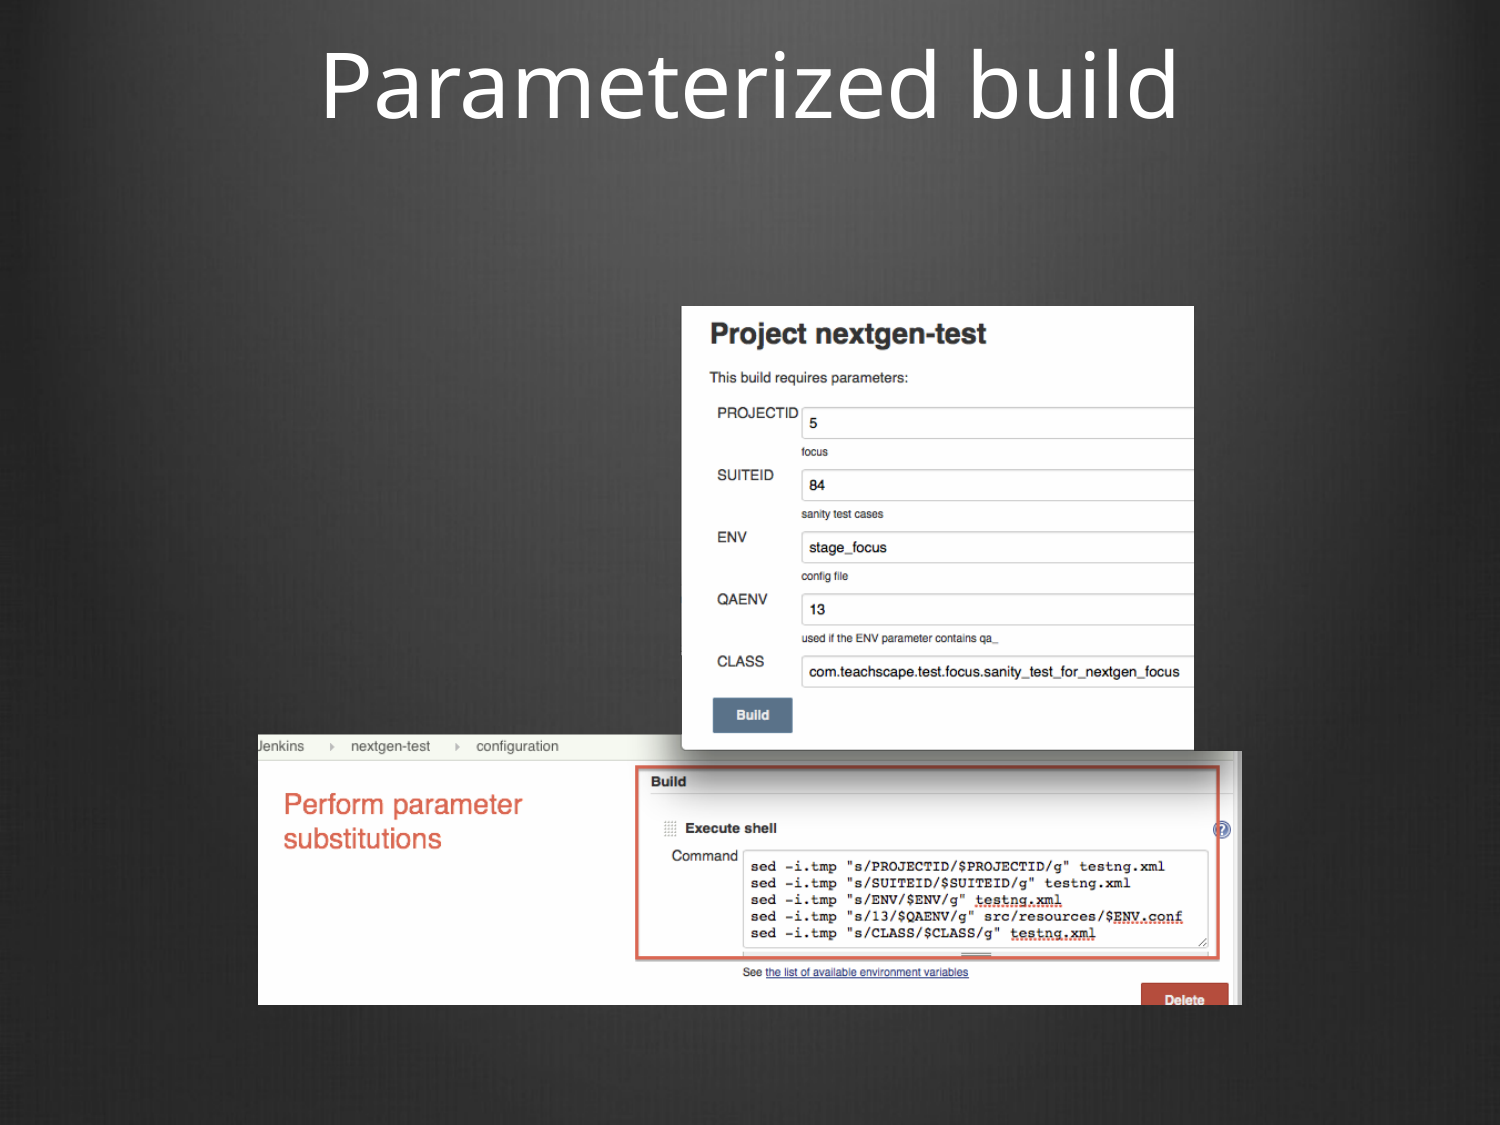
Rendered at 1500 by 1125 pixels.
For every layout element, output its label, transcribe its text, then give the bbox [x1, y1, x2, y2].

title Parameterized build [112, 19, 1388, 255]
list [112, 306, 1388, 1005]
